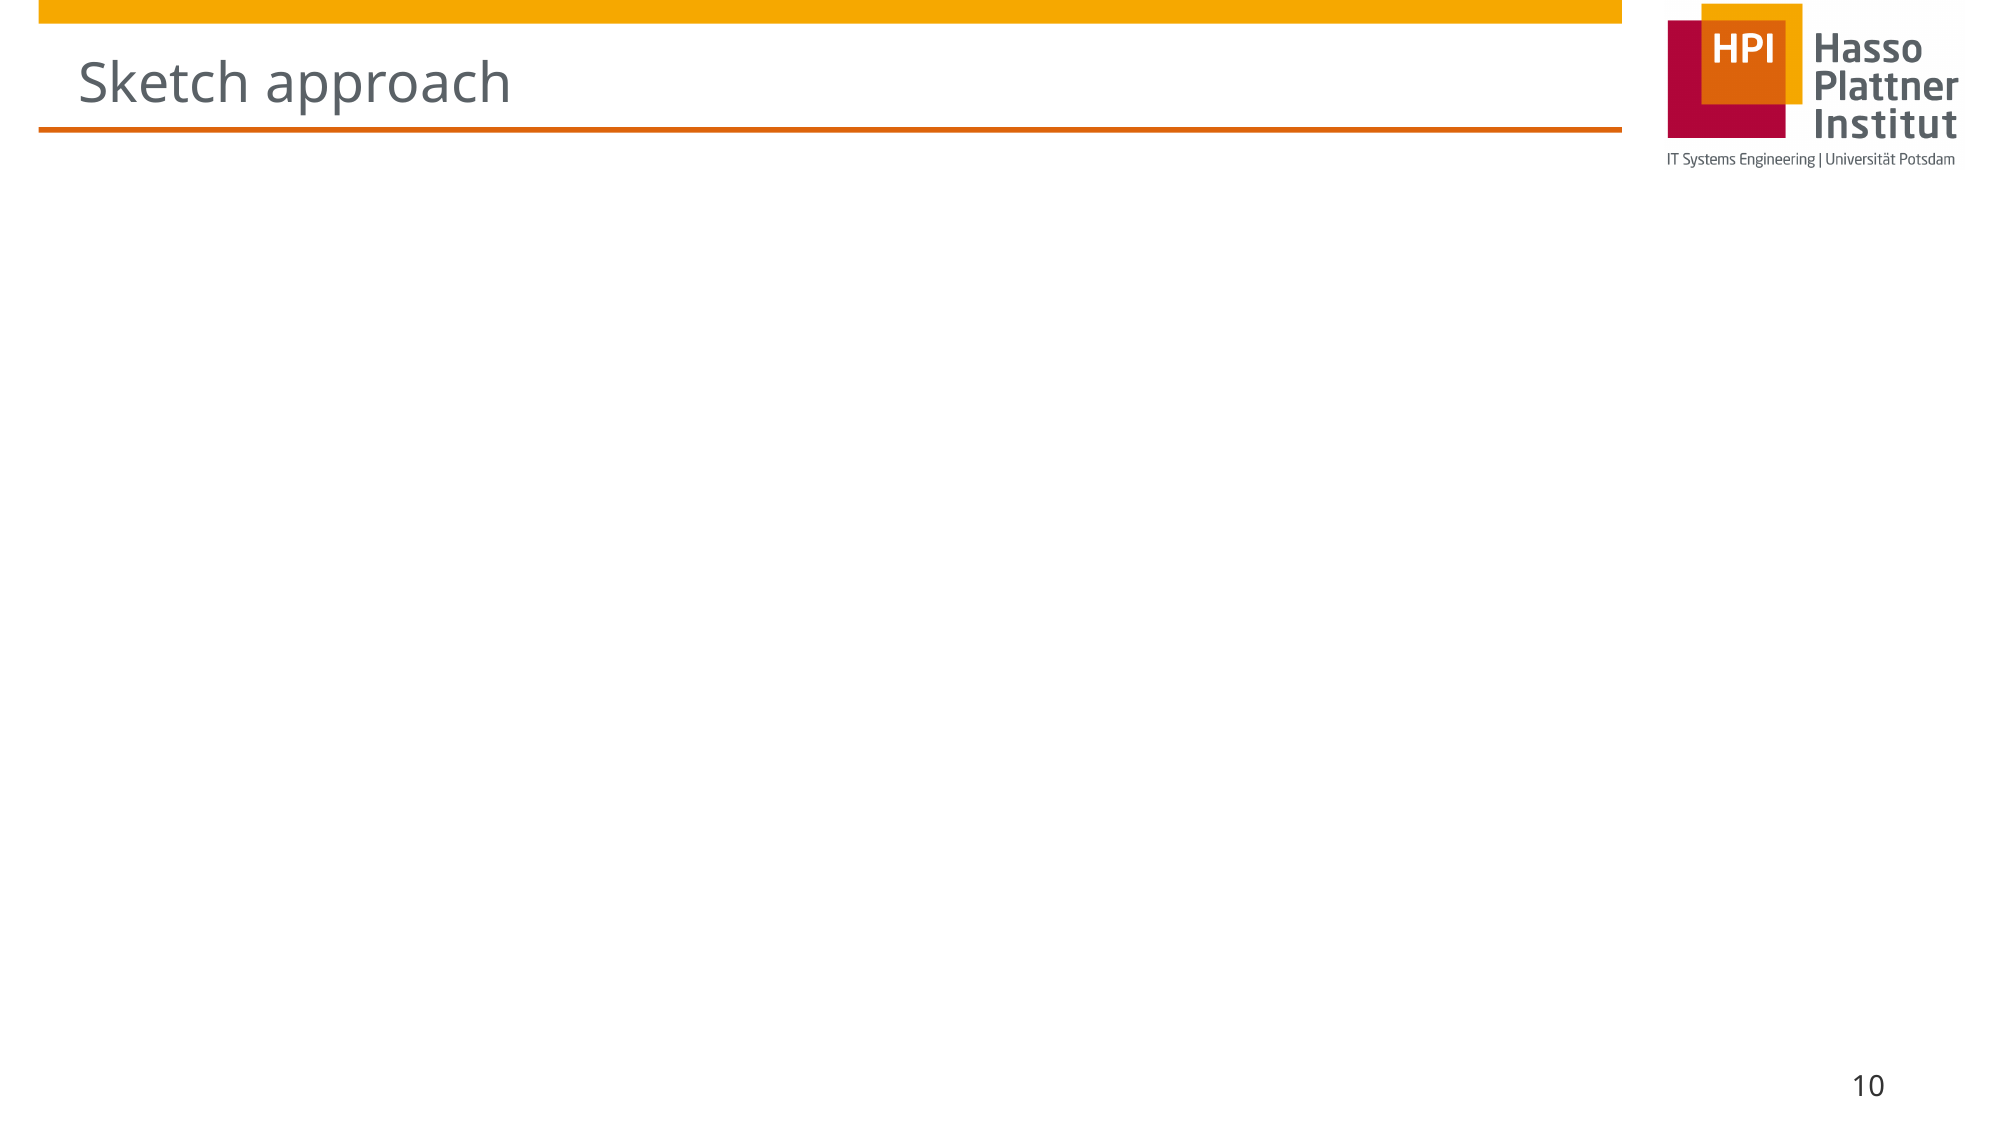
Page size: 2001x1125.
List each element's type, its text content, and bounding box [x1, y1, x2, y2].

picture [1664, 0, 1965, 170]
title Sketch approach [78, 23, 1583, 115]
slide_number 10 [1834, 1064, 1961, 1107]
